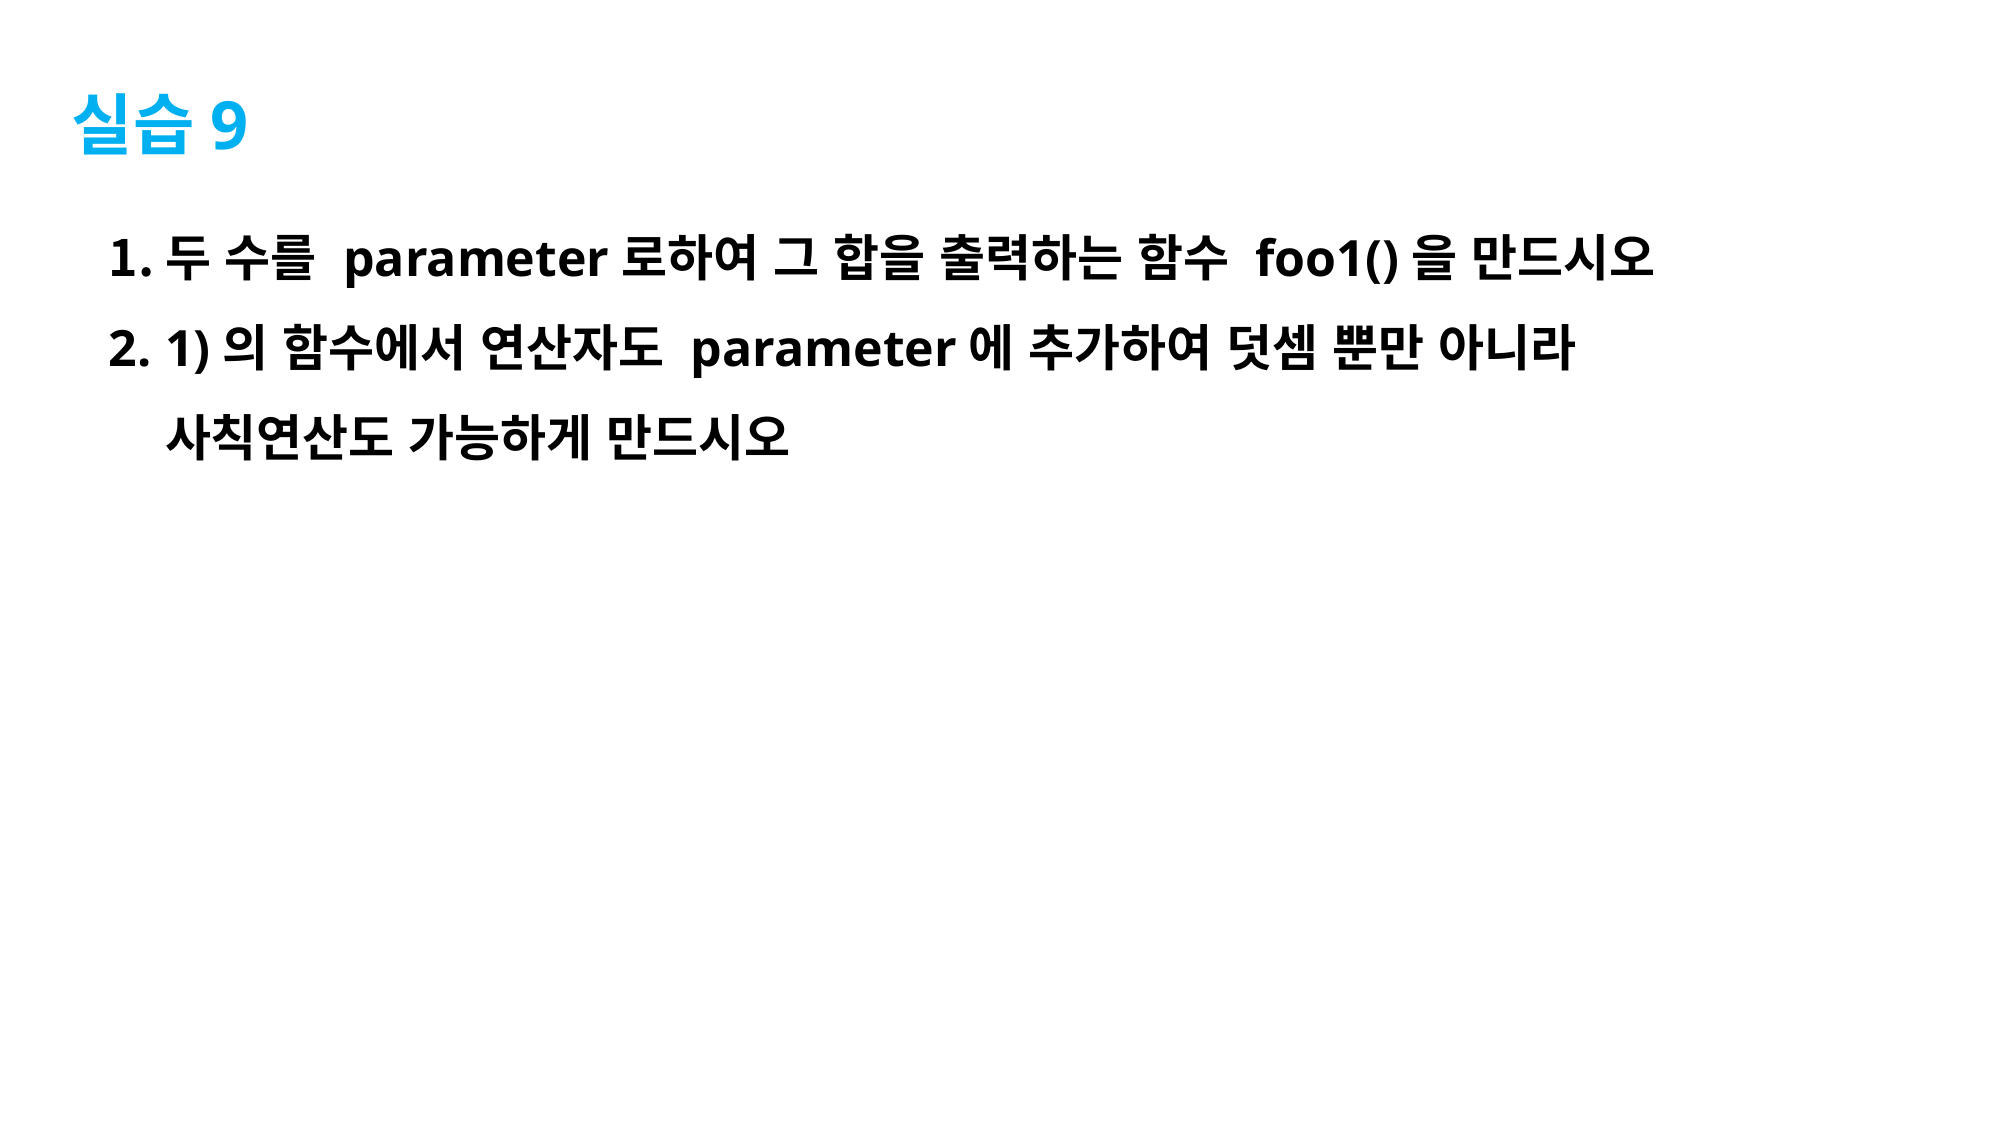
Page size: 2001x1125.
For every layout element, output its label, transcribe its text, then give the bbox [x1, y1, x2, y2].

text_box 실습9 [57, 75, 264, 171]
text_box 두 수를 parameter로하여 그 합을 출력하는 함수 foo1()을 만드시오 1)의 함수에서 연산자도 parameter에 추가하여 덧셈 뿐만 아니라 사칙연산도 가능하게 만드시오 [94, 188, 1798, 474]
